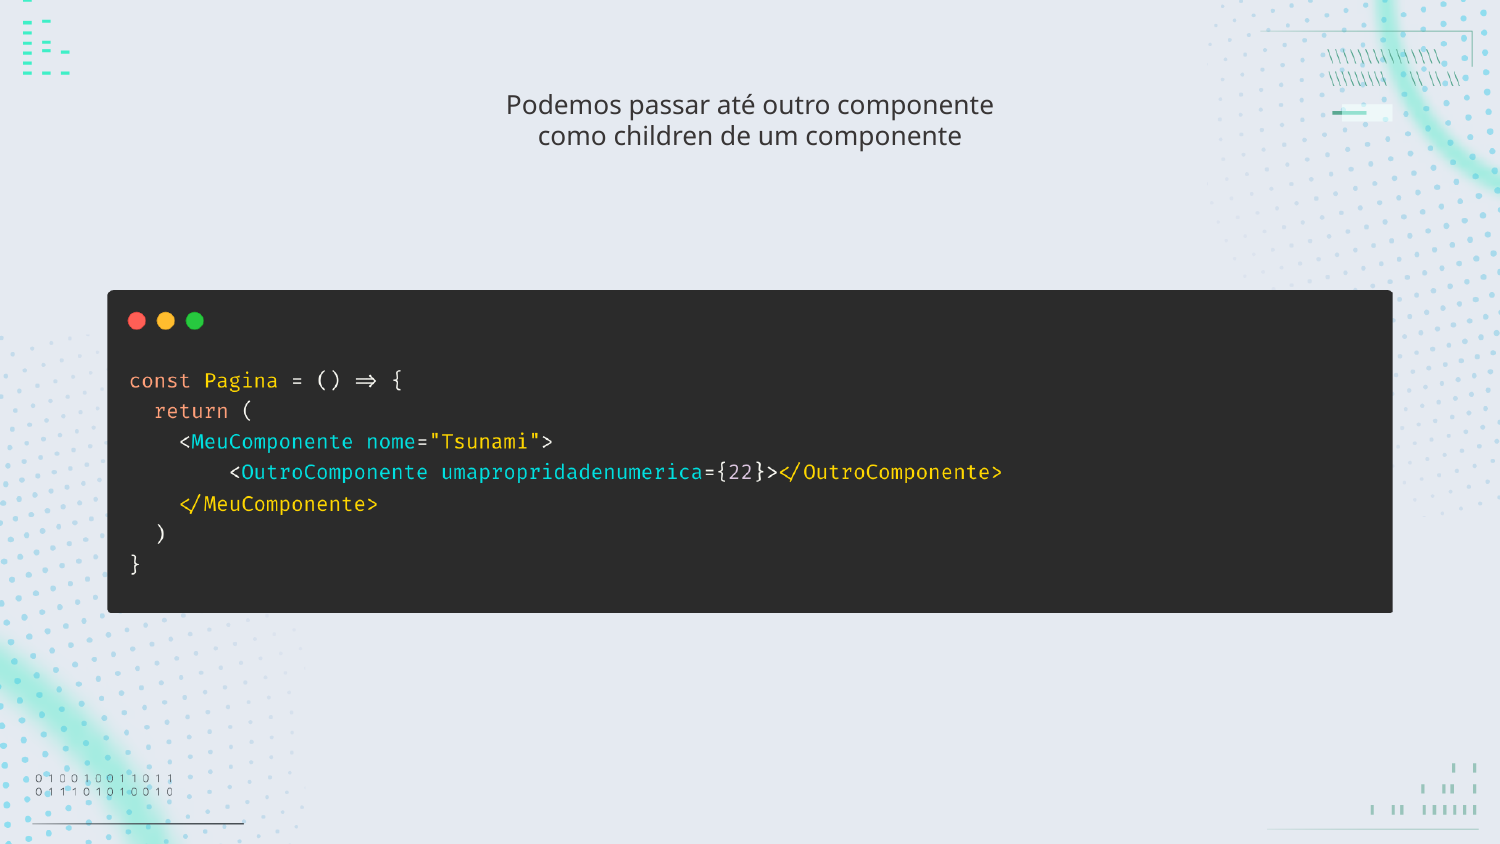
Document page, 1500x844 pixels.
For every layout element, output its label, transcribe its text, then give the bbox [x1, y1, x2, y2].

title Podemos passar até outro componente como children de um componente [51, 72, 1449, 167]
picture [0, 0, 1500, 844]
